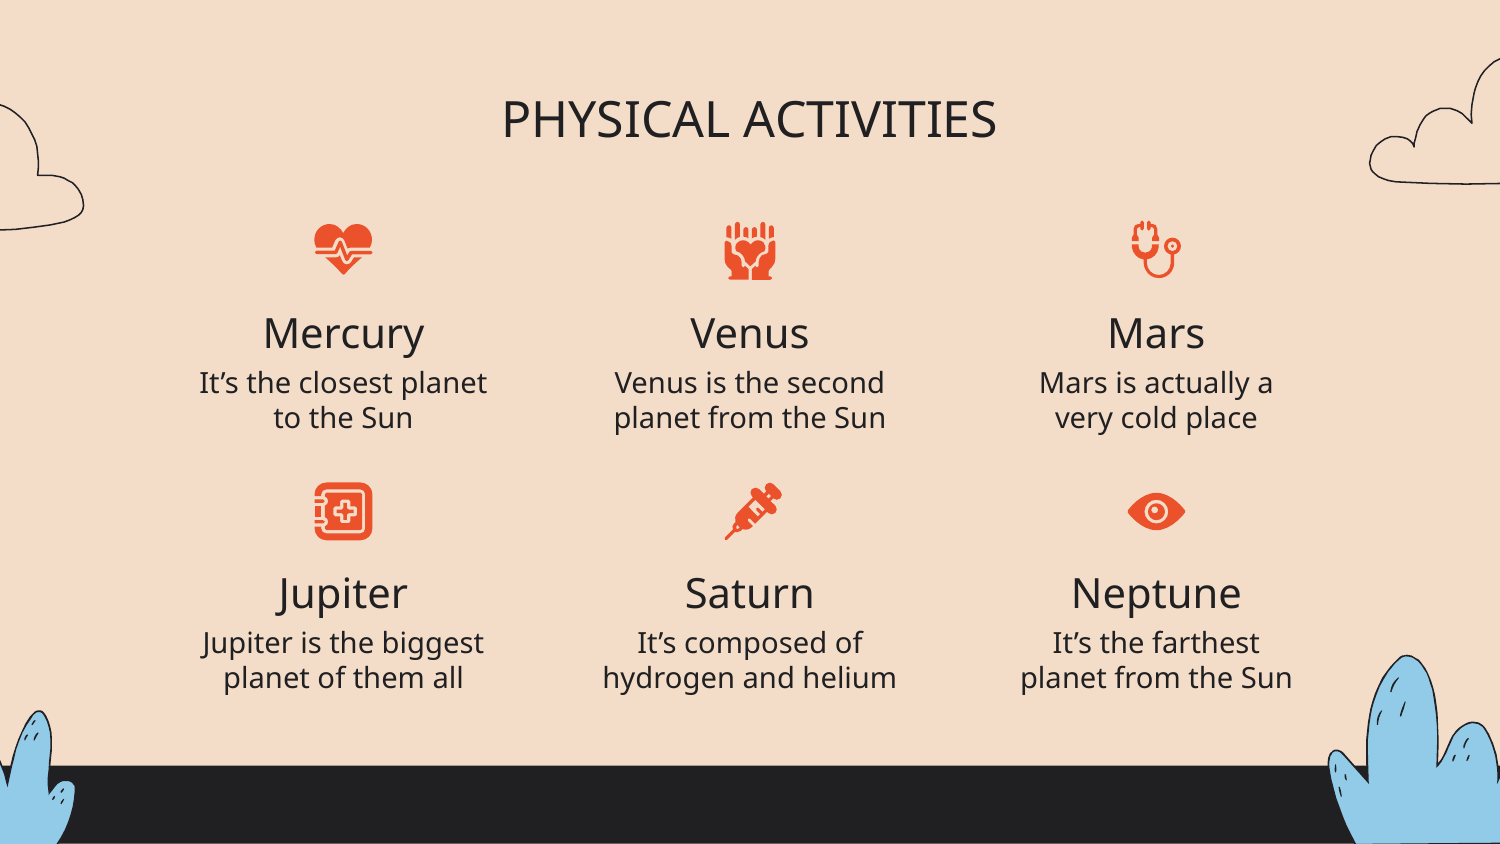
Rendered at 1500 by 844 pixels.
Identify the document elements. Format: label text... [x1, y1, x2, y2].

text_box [724, 221, 776, 280]
subtitle It’s composed of hydrogen and helium [587, 619, 913, 700]
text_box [1131, 220, 1182, 279]
title Venus [587, 288, 913, 359]
title Mercury [180, 288, 507, 359]
subtitle It’s the farthest planet from the Sun [993, 636, 1320, 700]
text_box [1127, 492, 1186, 531]
title PHYSICAL ACTIVITIES [118, 72, 1382, 167]
subtitle Venus is the second planet from the Sun [587, 359, 913, 440]
subtitle It’s the closest planet to the Sun [180, 359, 507, 440]
subtitle Jupiter is the biggest planet of them all [180, 619, 507, 700]
title Mars [993, 288, 1320, 376]
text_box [314, 482, 373, 541]
text_box [724, 482, 782, 541]
subtitle Mars is actually a very cold place [993, 376, 1320, 440]
title Neptune [993, 548, 1320, 636]
title Saturn [587, 548, 913, 619]
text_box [314, 223, 373, 275]
title Jupiter [180, 548, 507, 619]
